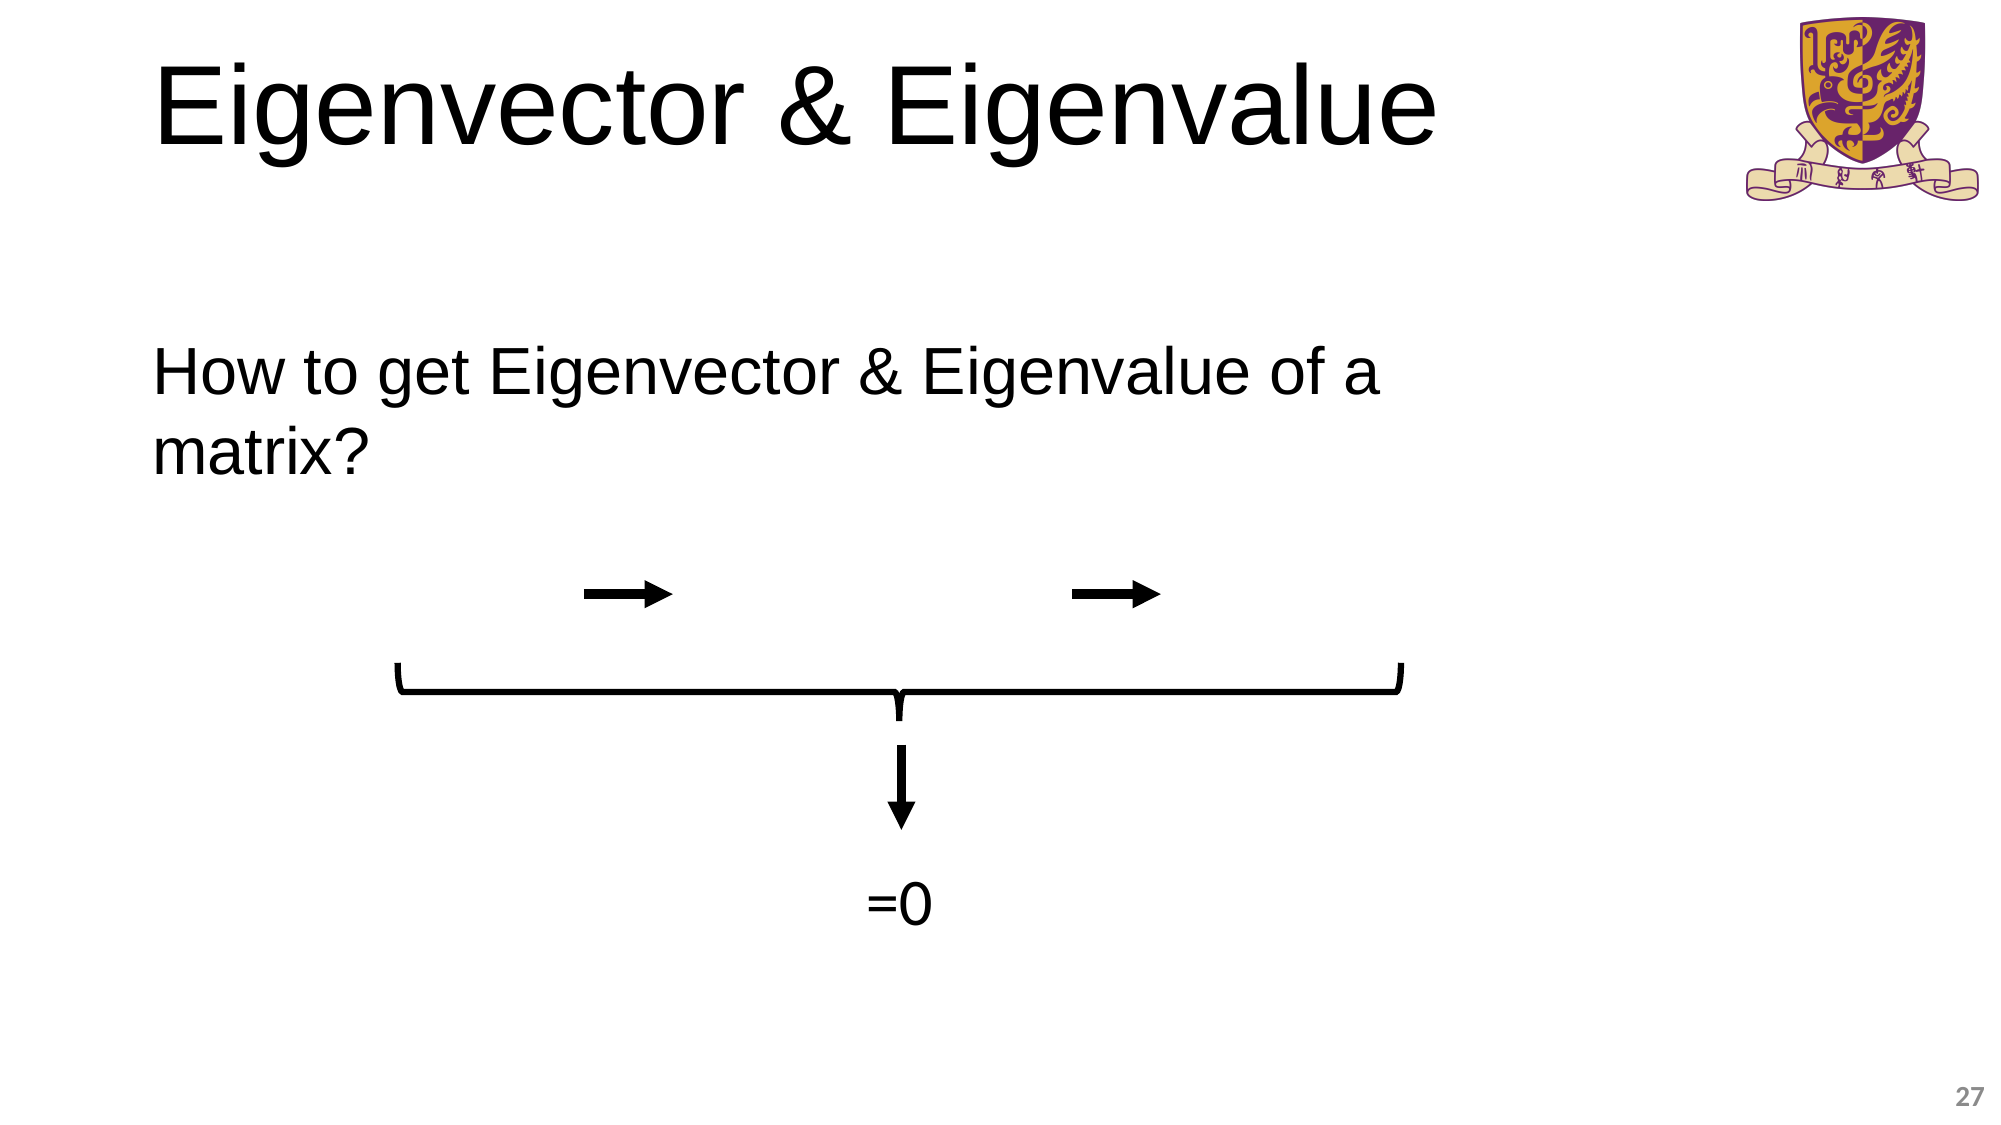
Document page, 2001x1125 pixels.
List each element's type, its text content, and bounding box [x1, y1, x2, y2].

slide_number 27 [1550, 1065, 2000, 1125]
title Eigenvector & Eigenvalue [137, 0, 1863, 218]
text_box How to get Eigenvector & Eigenvalue of a matrix? [137, 320, 1615, 495]
picture [1863, 17, 1979, 201]
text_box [307, 543, 1616, 801]
